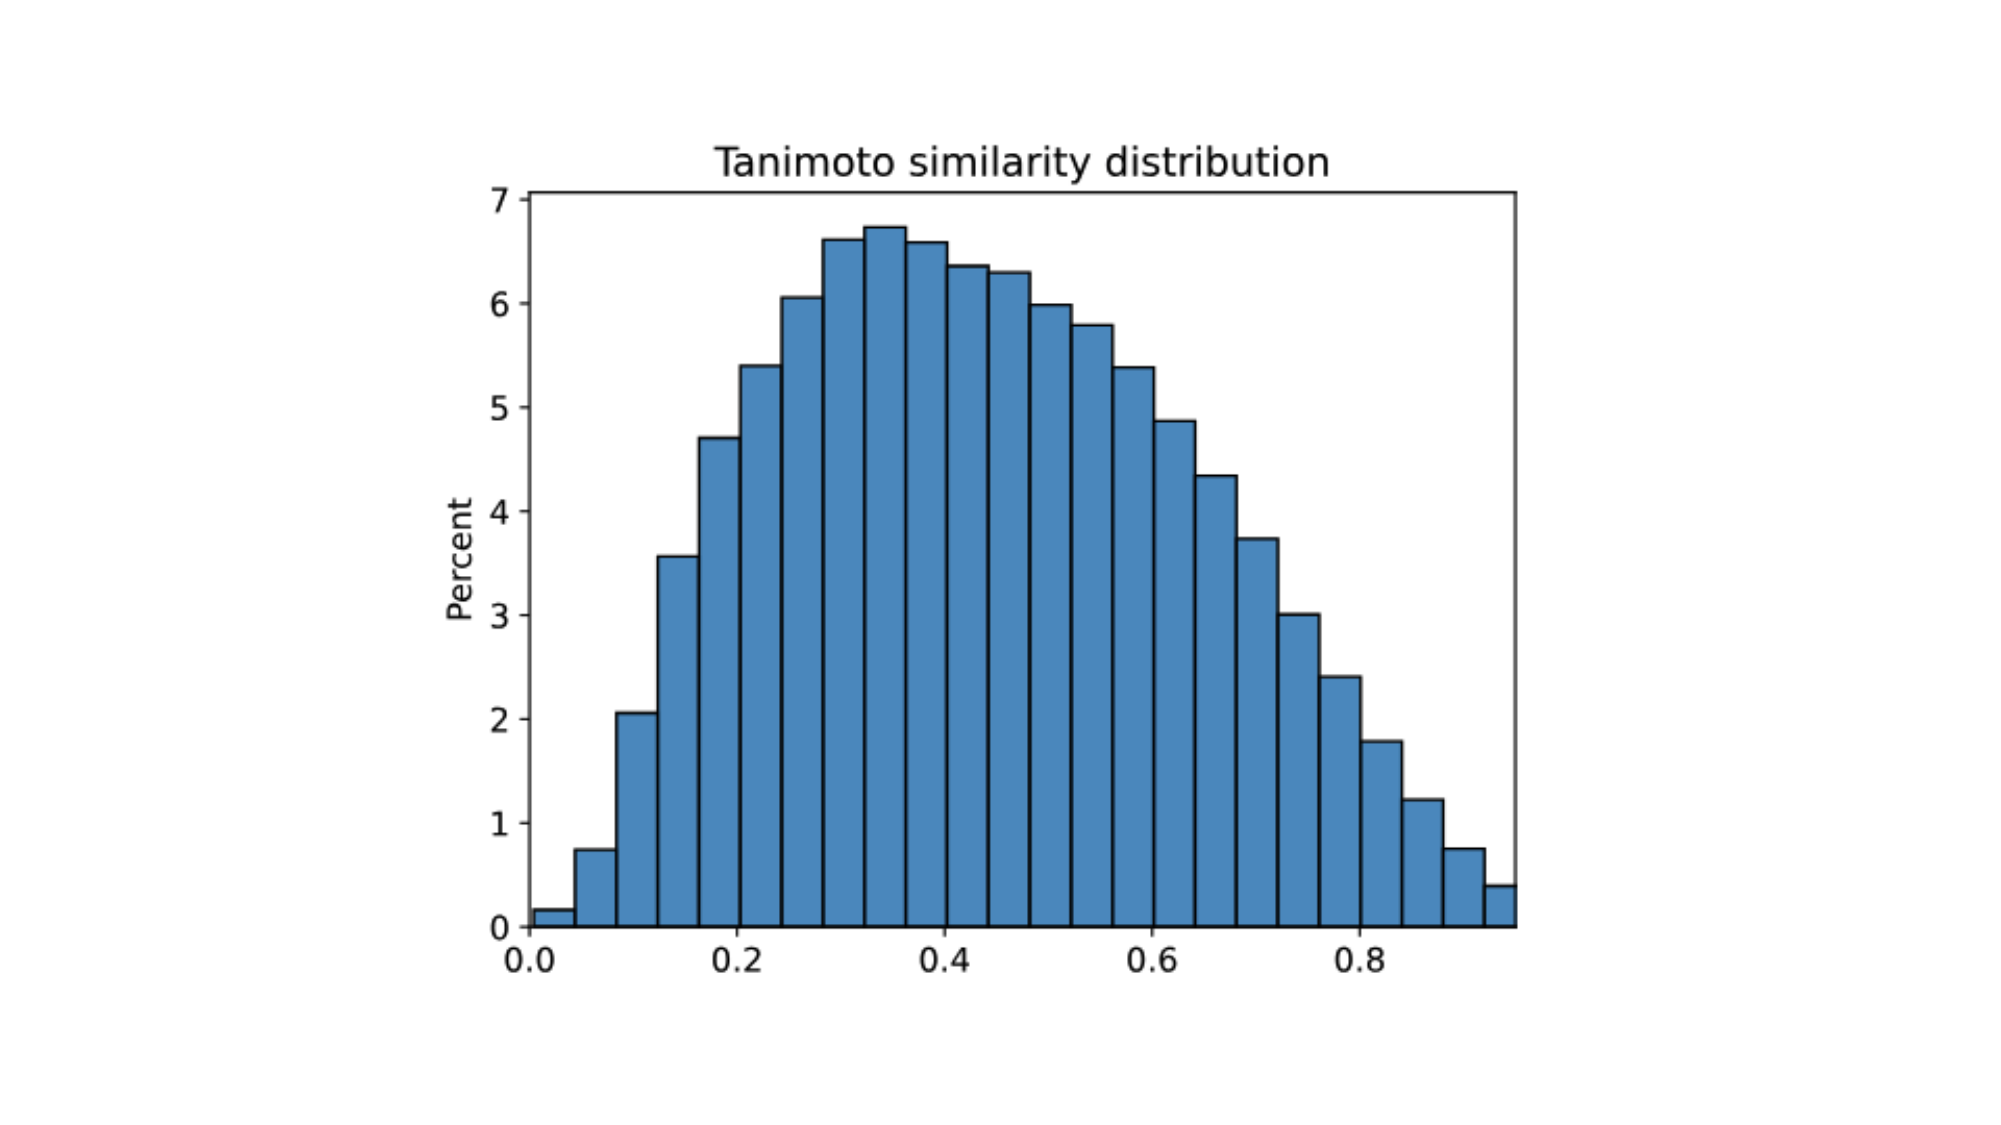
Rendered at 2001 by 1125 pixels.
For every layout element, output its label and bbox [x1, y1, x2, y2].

picture [407, 126, 1593, 998]
